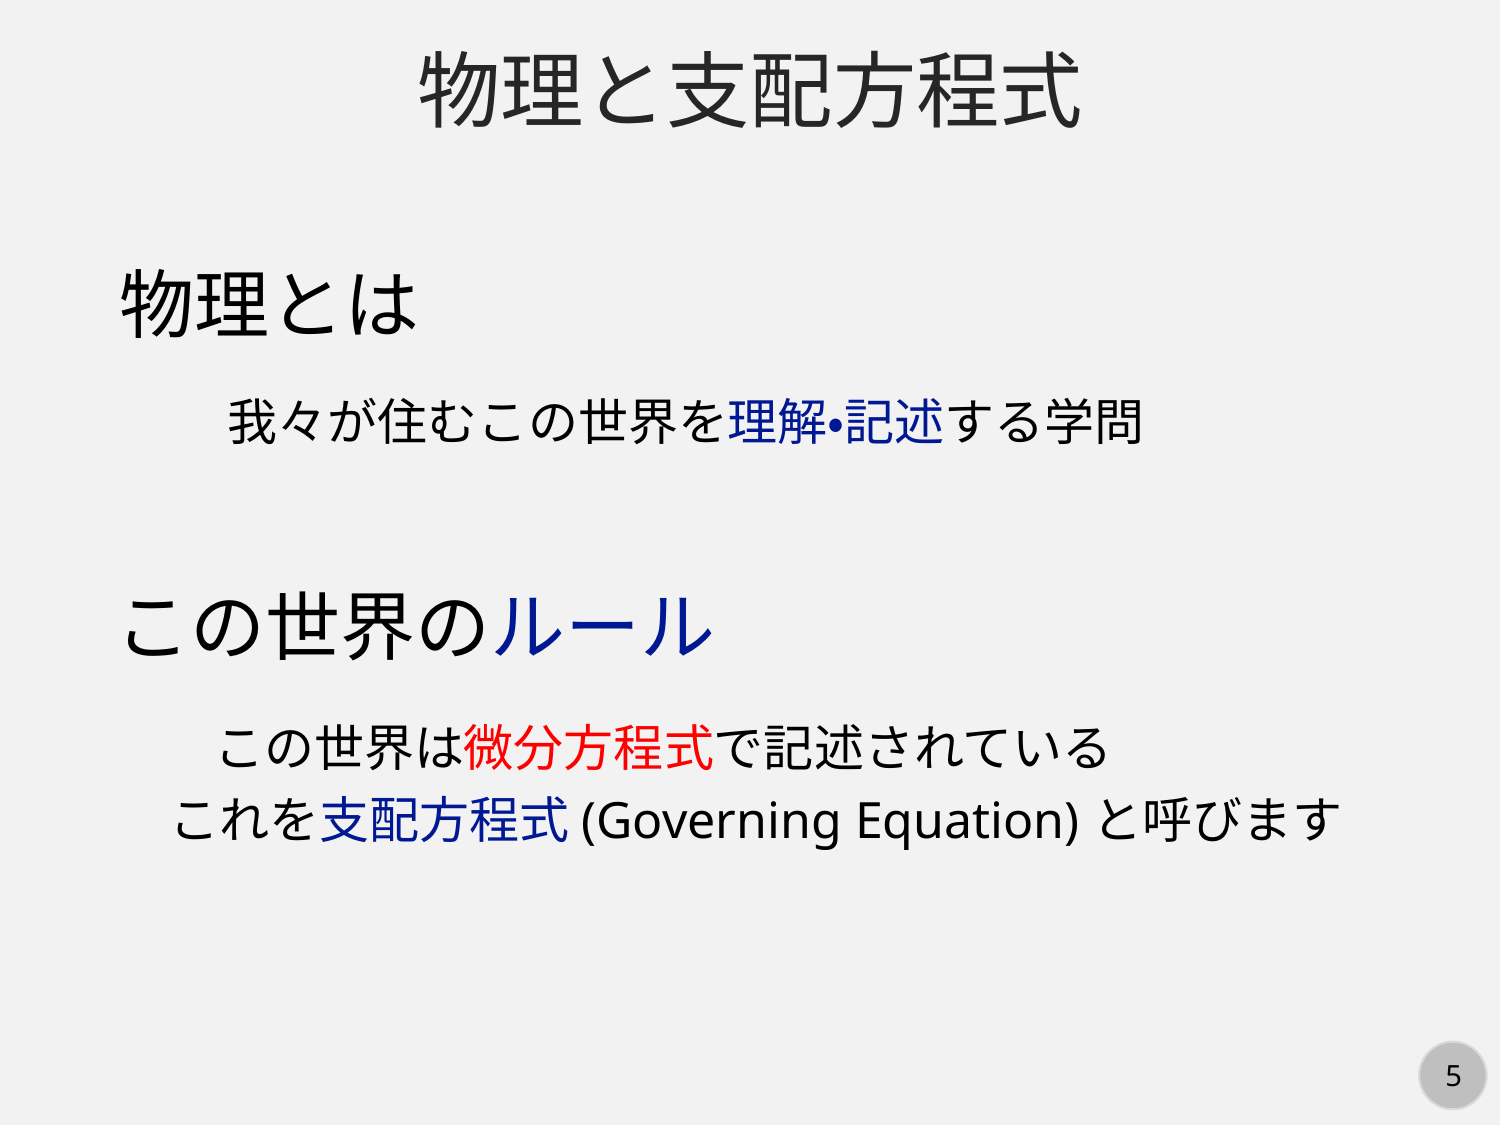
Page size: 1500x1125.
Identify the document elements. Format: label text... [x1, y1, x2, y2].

text_box この世界は微分方程式で記述されている [199, 709, 1128, 781]
text_box この世界のルール [100, 572, 731, 678]
list 物理と支配方程式 [0, 31, 1500, 155]
text_box 我々が住むこの世界を理解・記述する学問 [213, 383, 1160, 458]
text_box 物理とは [105, 249, 435, 355]
text_box これを支配方程式(Governing Equation)と呼びます [154, 781, 1357, 857]
